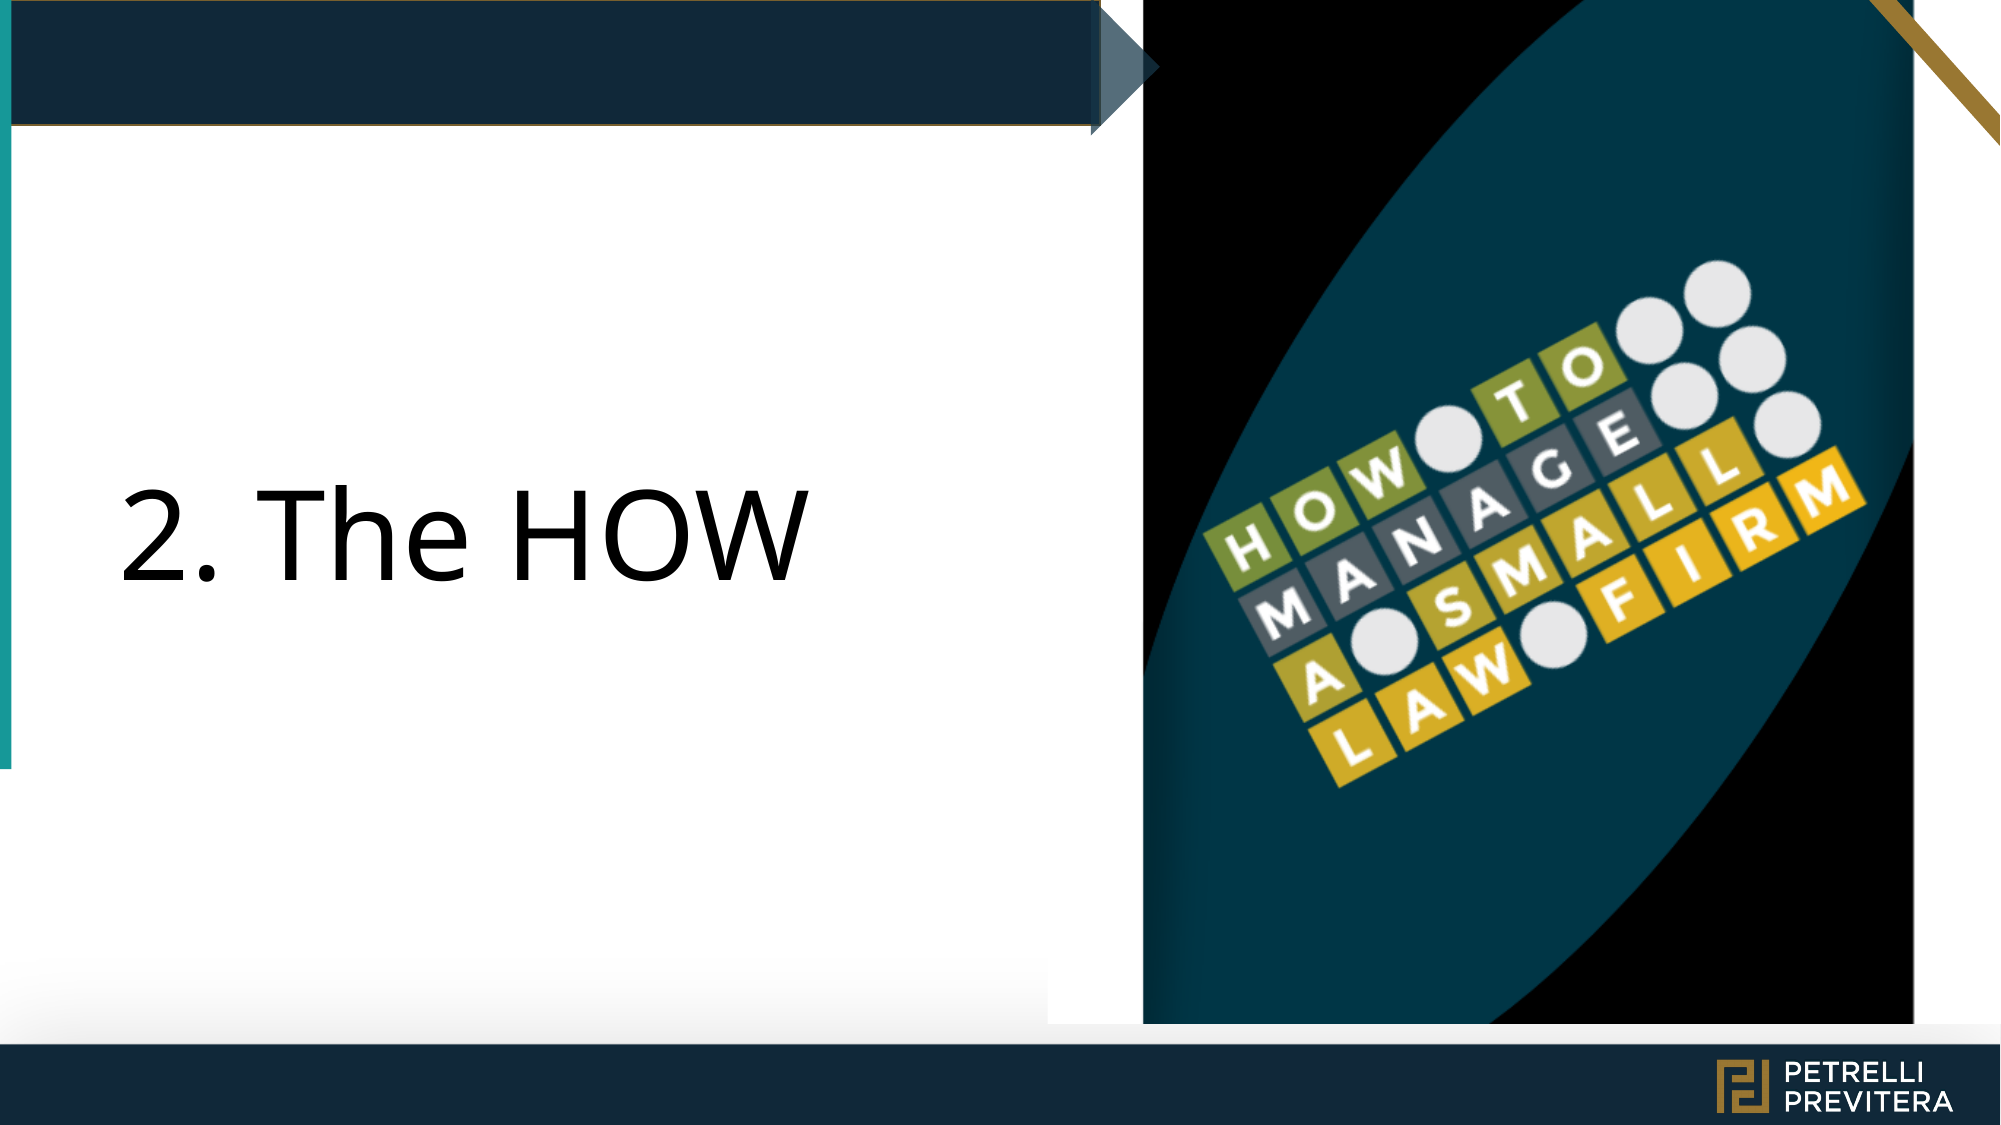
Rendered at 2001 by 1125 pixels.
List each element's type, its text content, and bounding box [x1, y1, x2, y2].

picture [1541, 489, 1631, 579]
picture [1753, 391, 1822, 459]
picture [1442, 625, 1532, 716]
picture [1374, 662, 1465, 752]
picture [1308, 698, 1398, 788]
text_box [0, 0, 1161, 135]
picture [1203, 502, 1293, 592]
picture [1718, 325, 1787, 394]
picture [1707, 1052, 1962, 1117]
picture [1238, 568, 1327, 657]
picture [1350, 607, 1419, 676]
picture [1519, 600, 1588, 669]
picture [1573, 387, 1663, 476]
picture [1506, 423, 1596, 513]
picture [1474, 524, 1564, 614]
picture [1270, 466, 1360, 556]
text_box [0, 143, 12, 770]
picture [1607, 452, 1698, 542]
picture [1372, 496, 1462, 585]
picture [1414, 404, 1483, 473]
picture [1538, 322, 1628, 412]
picture [1683, 260, 1752, 329]
picture [1576, 553, 1666, 643]
picture [1650, 362, 1719, 431]
picture [1407, 561, 1497, 651]
picture [1305, 532, 1394, 621]
picture [1642, 517, 1733, 608]
picture [1709, 482, 1800, 572]
picture [1776, 445, 1867, 536]
picture [1272, 633, 1363, 722]
picture [1439, 460, 1529, 549]
picture [1471, 358, 1561, 448]
picture [1047, 0, 1581, 1024]
picture [1337, 430, 1427, 520]
picture [1491, 0, 2001, 1024]
picture [1674, 416, 1765, 507]
text_box 2. The HOW [103, 297, 1042, 648]
picture [1615, 296, 1684, 365]
